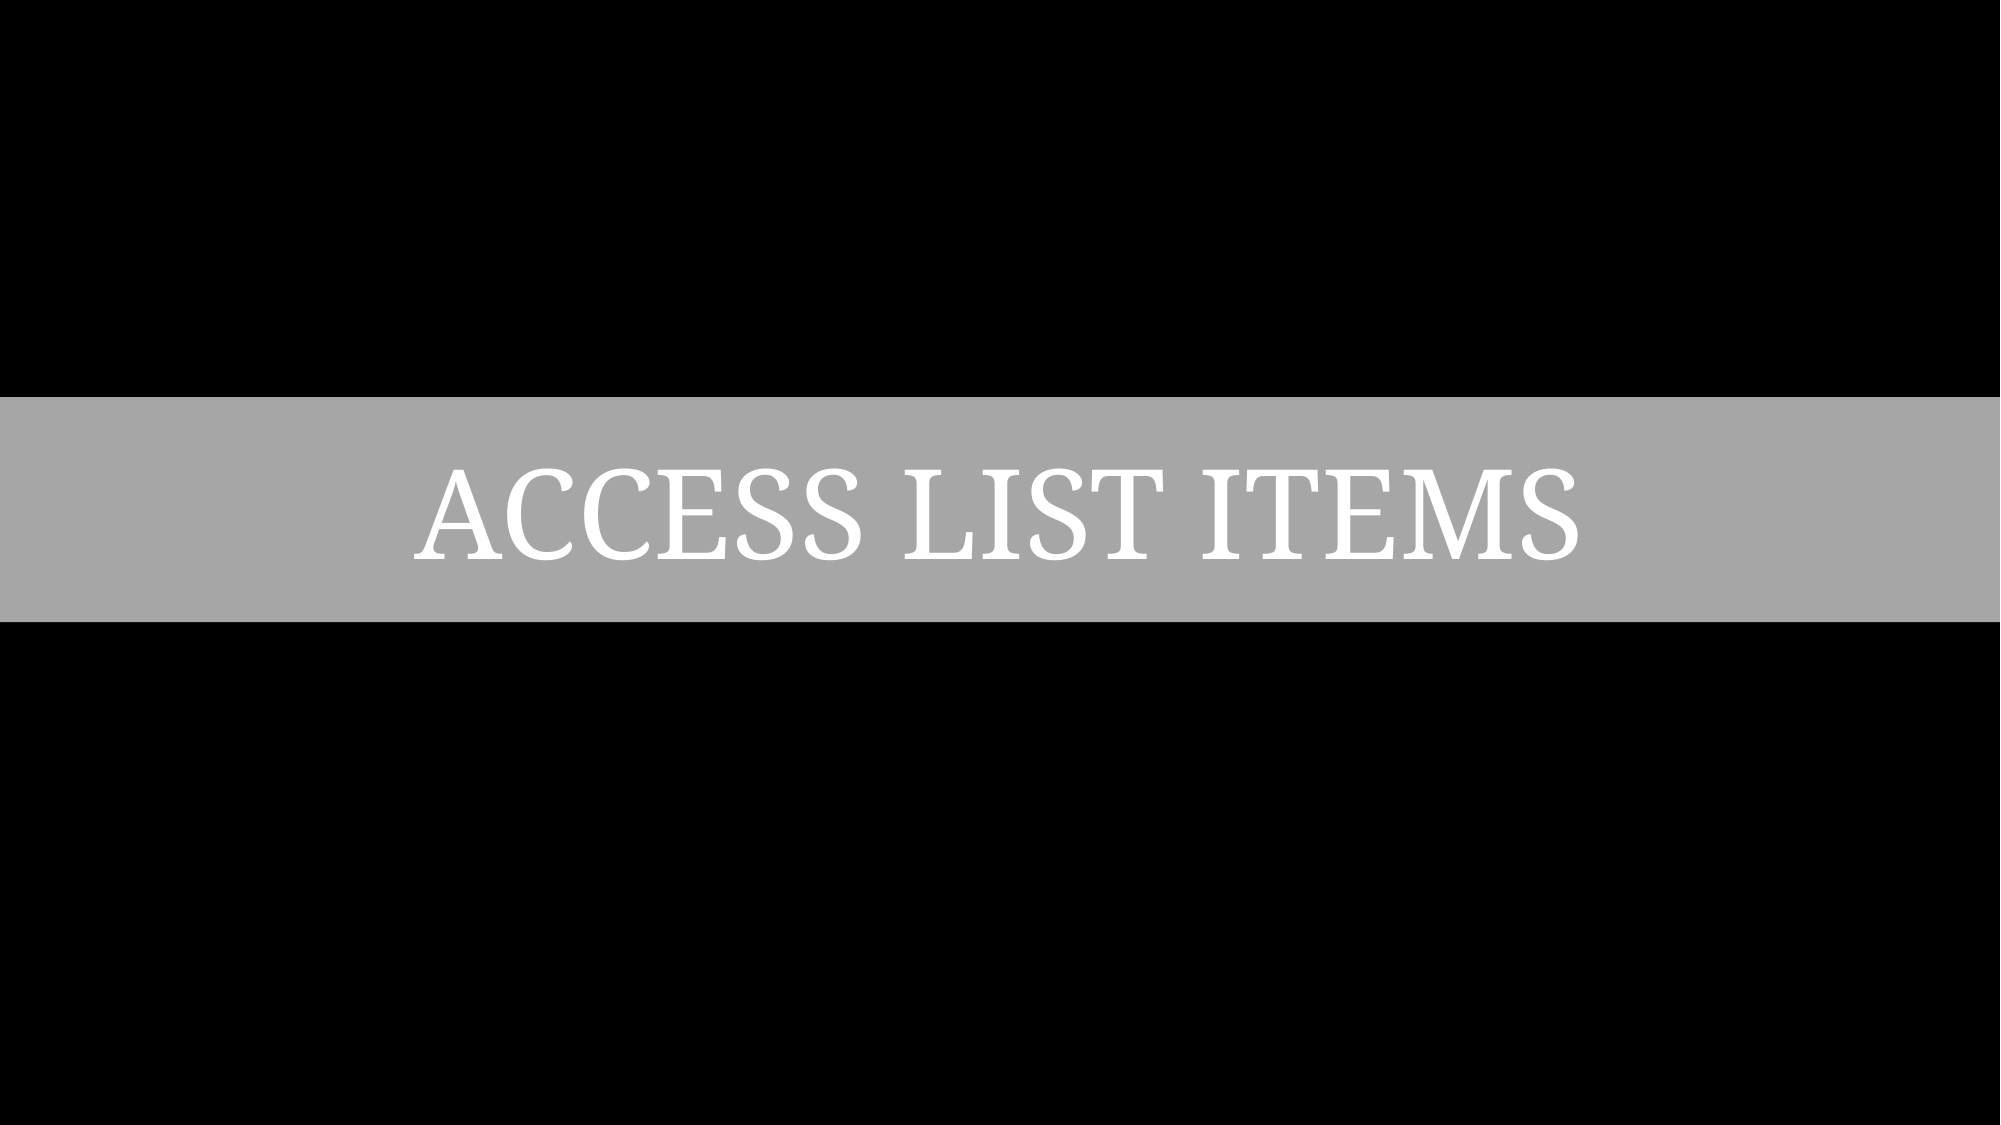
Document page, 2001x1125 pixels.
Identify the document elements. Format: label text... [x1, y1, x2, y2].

text_box [0, 623, 2000, 1125]
text_box [0, 0, 2000, 396]
text_box ACCESS LIST ITEMS [0, 396, 2000, 623]
